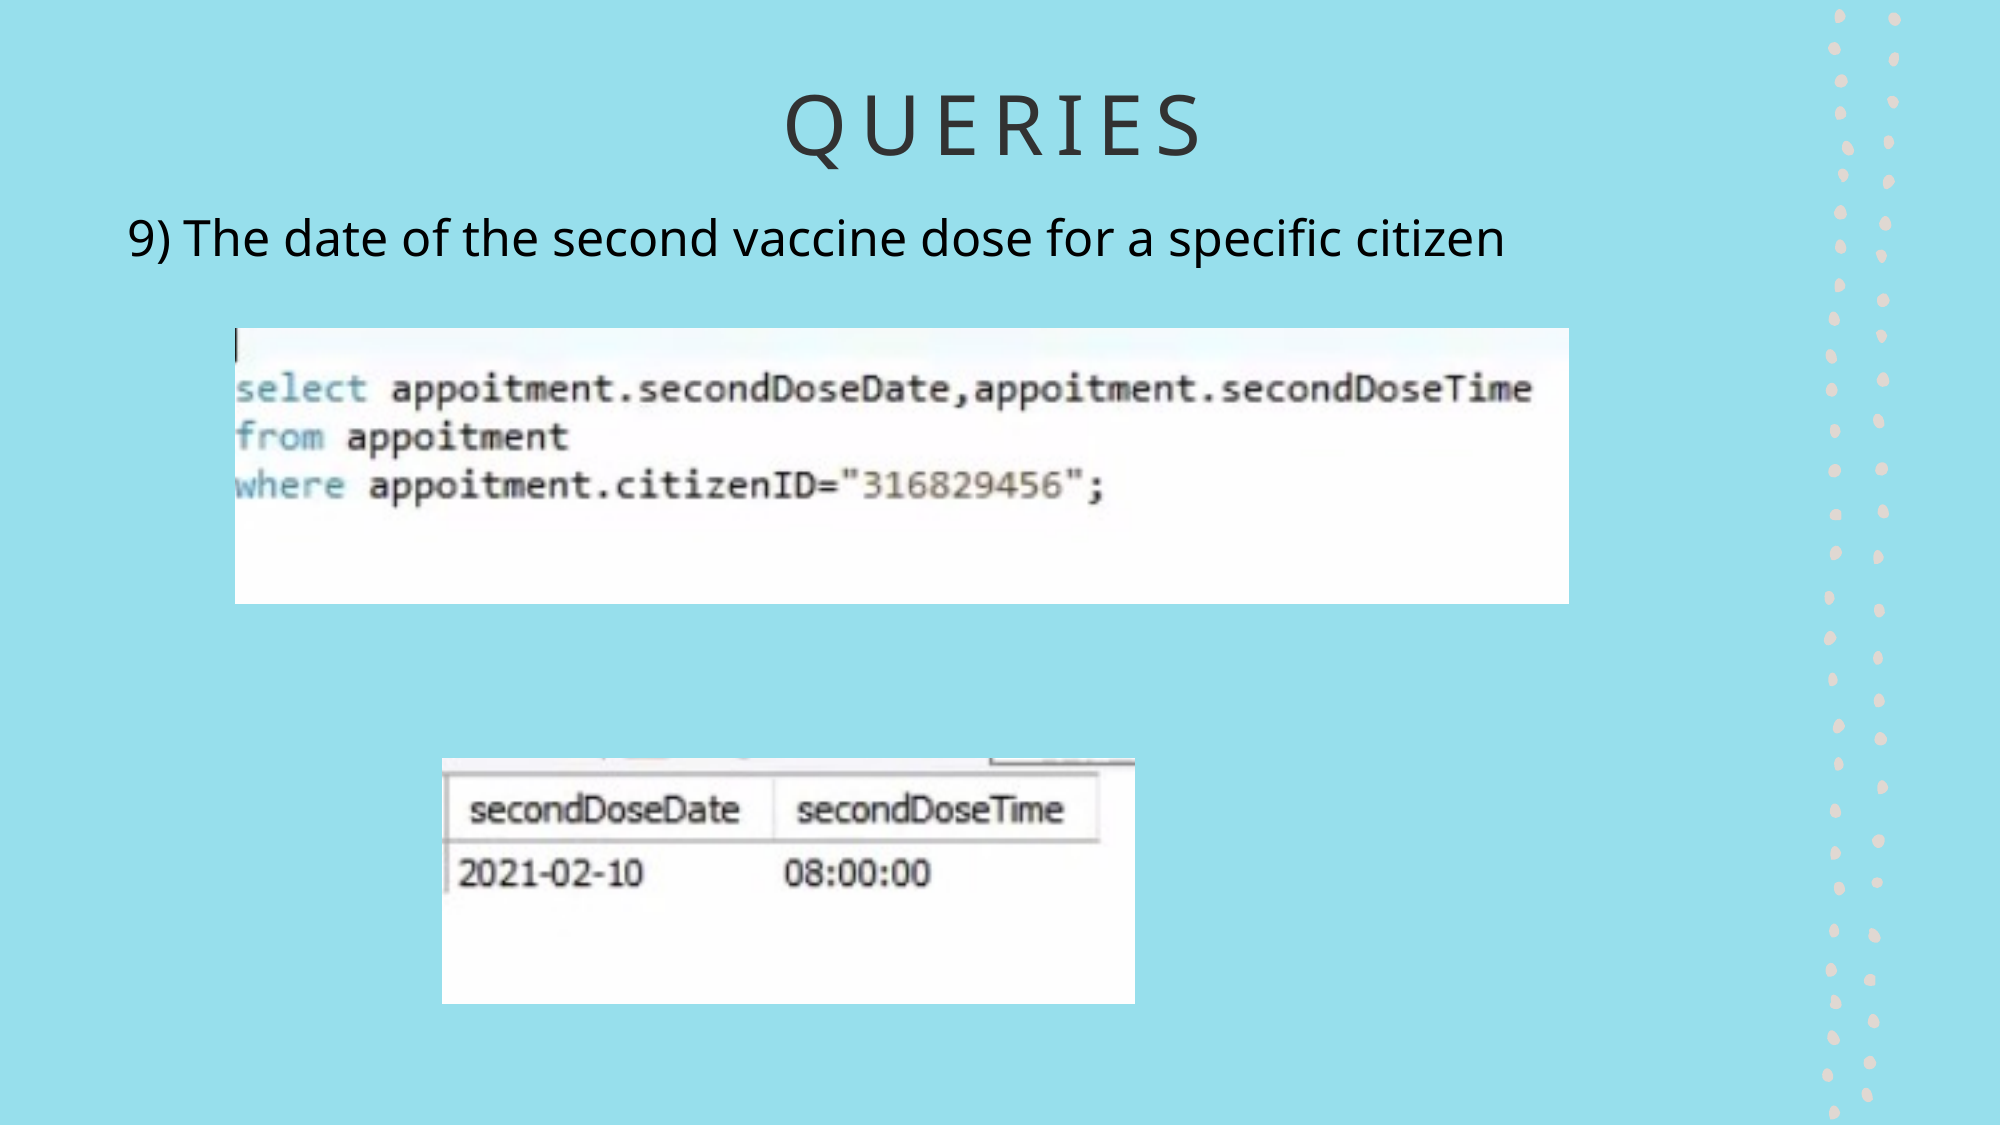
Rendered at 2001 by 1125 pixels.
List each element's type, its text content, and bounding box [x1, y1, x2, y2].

picture [235, 328, 1569, 604]
text_box Queries [768, 65, 1232, 180]
text_box 9) The date of the second vaccine dose for a specific citizen [112, 198, 1888, 319]
picture [442, 758, 1135, 1004]
